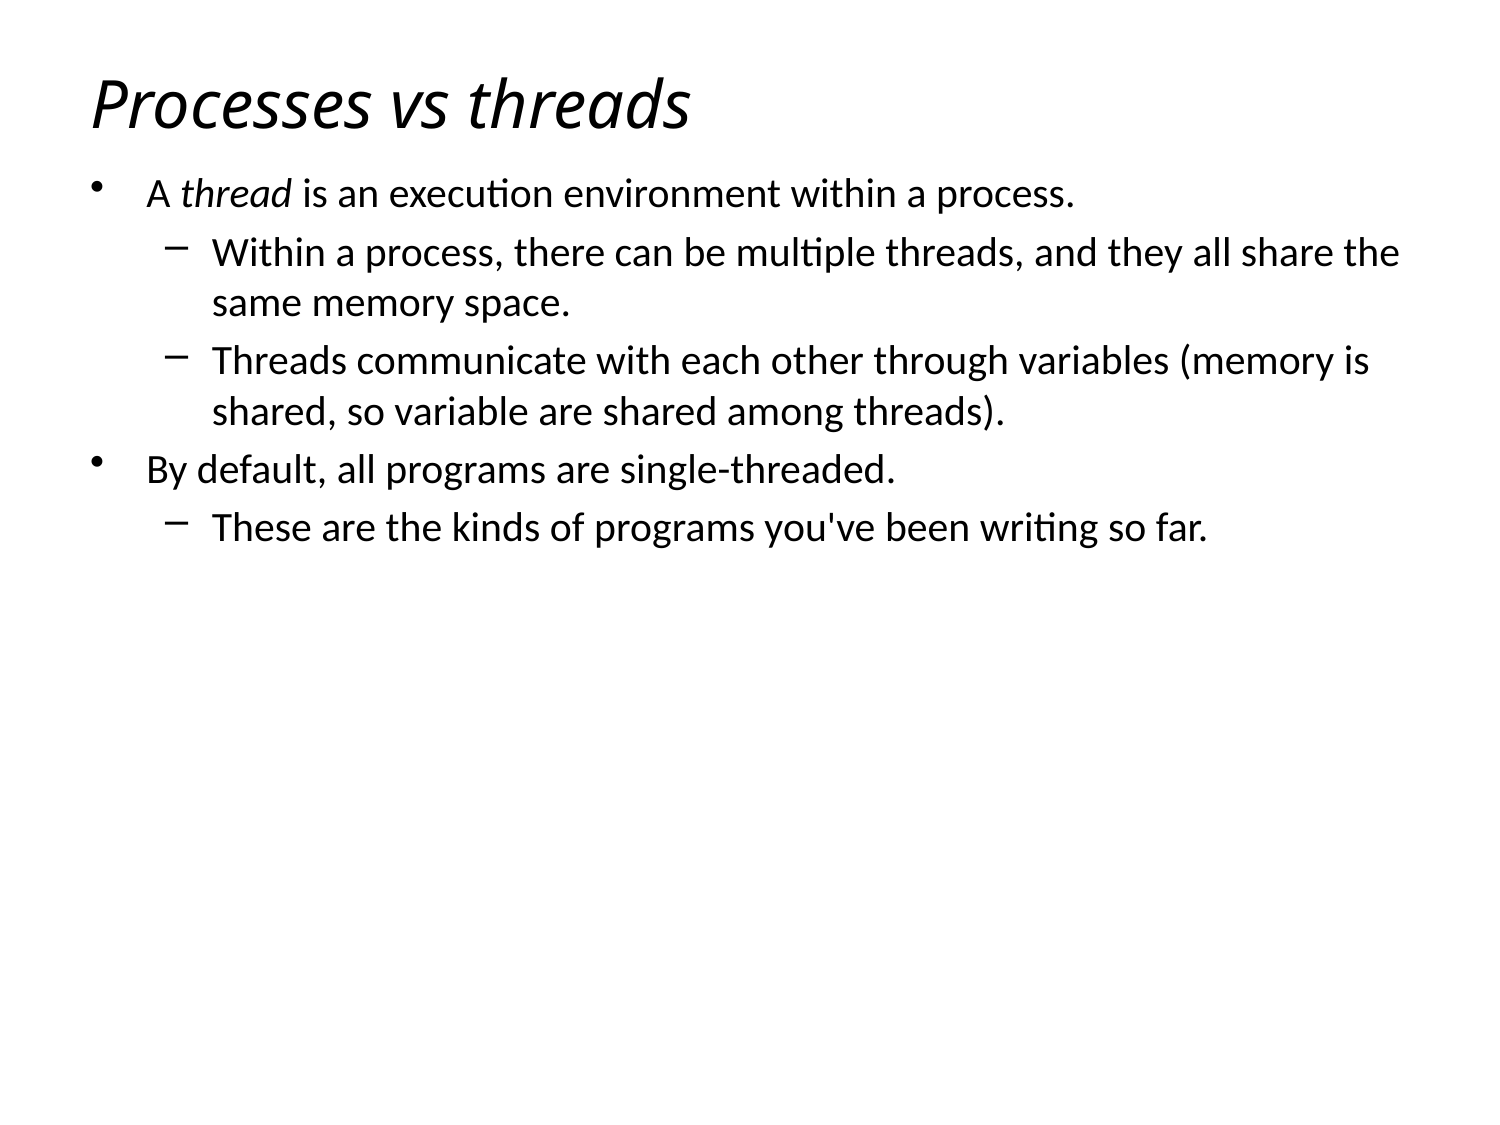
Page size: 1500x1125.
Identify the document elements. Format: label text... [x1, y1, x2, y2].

title Processes vs threads [74, 44, 1426, 158]
list A thread is an execution environment within a process. Within a process, there can be multiple threads, and they all share the same memory space. Threads communicate with each other through variables (memory is shared, so variable are shared among threads). By default, all programs are single-threaded. These are the kinds of programs you've been writing so far. [74, 158, 1426, 1006]
